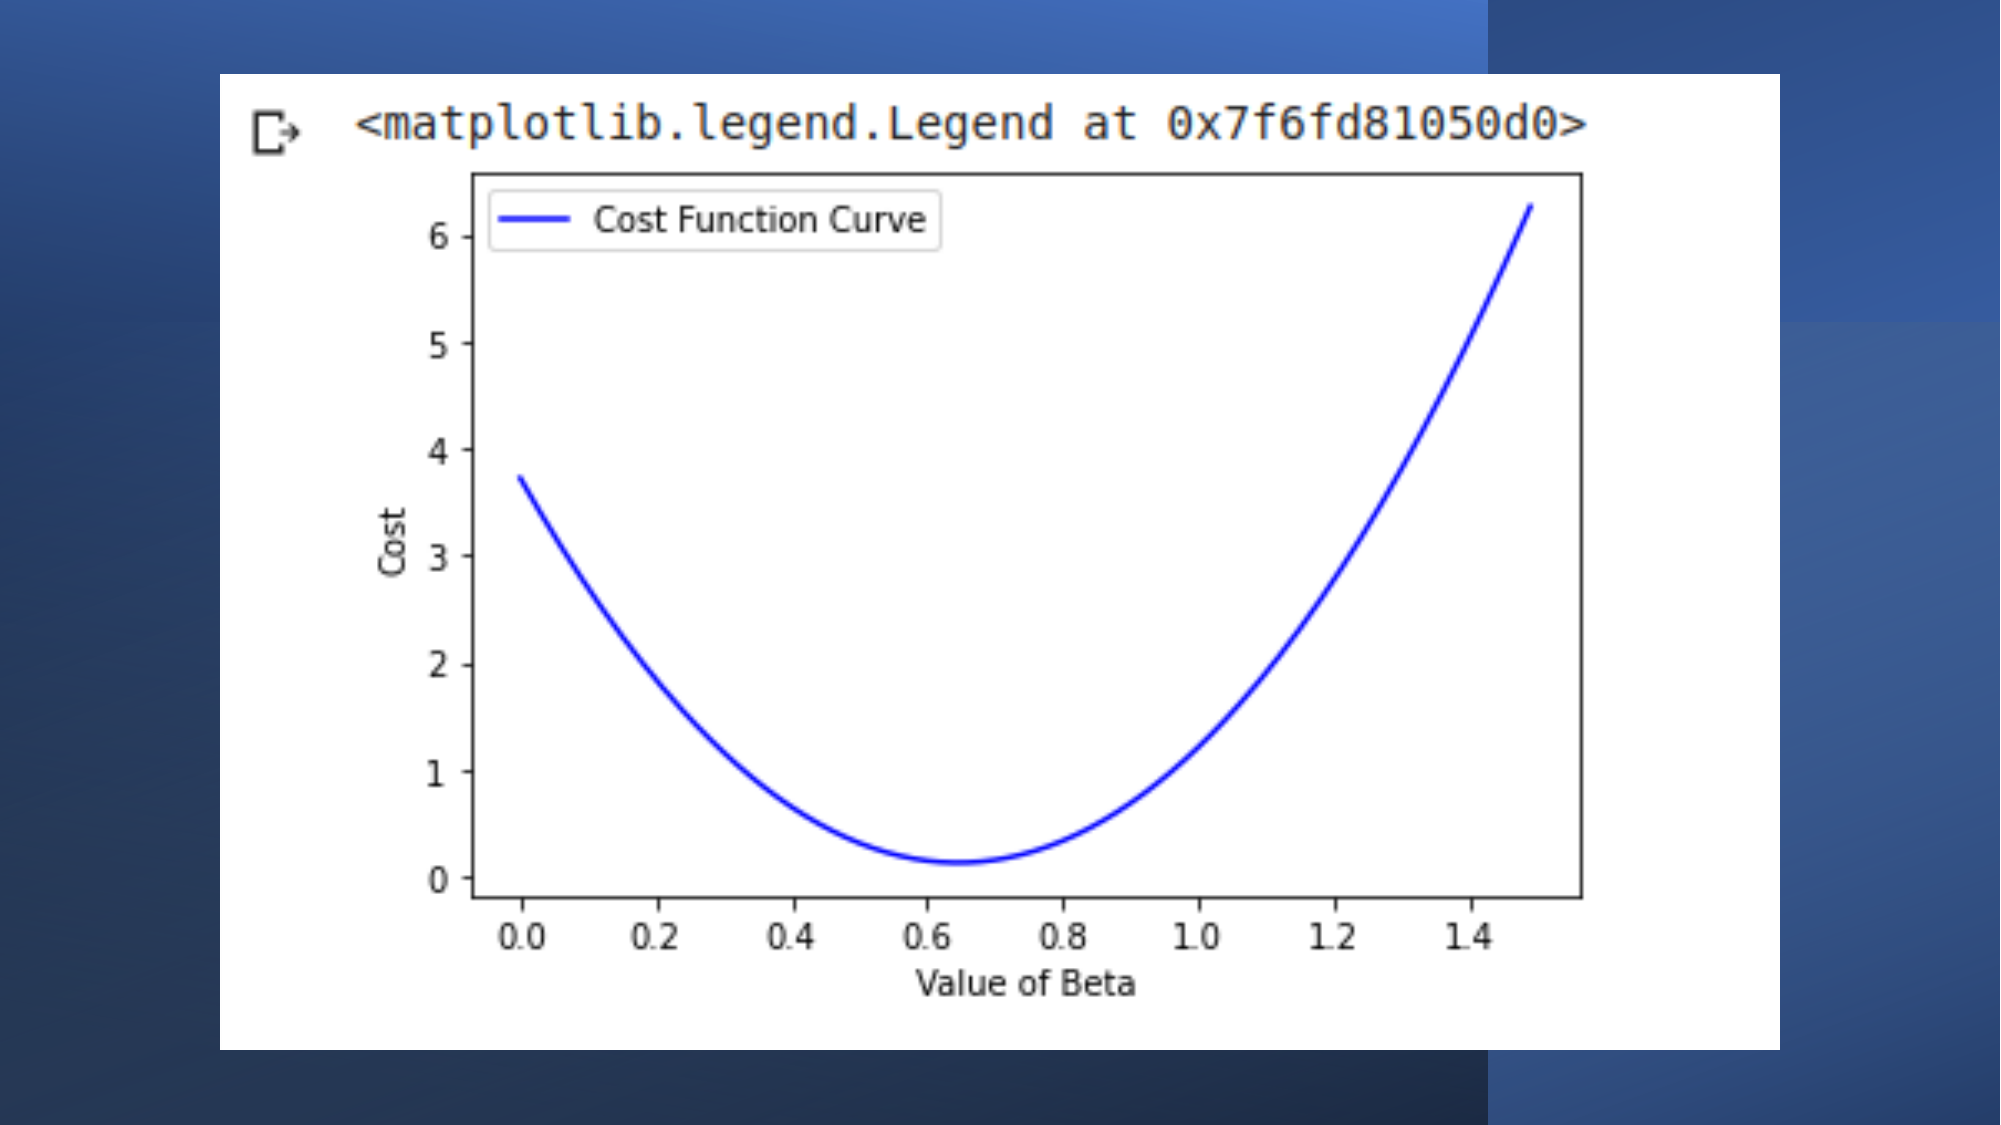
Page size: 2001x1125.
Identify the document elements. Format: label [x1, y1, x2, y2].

text_box [0, 321, 2000, 1125]
text_box [1489, 0, 2000, 321]
picture [220, 74, 1780, 1050]
text_box [0, 0, 1489, 321]
